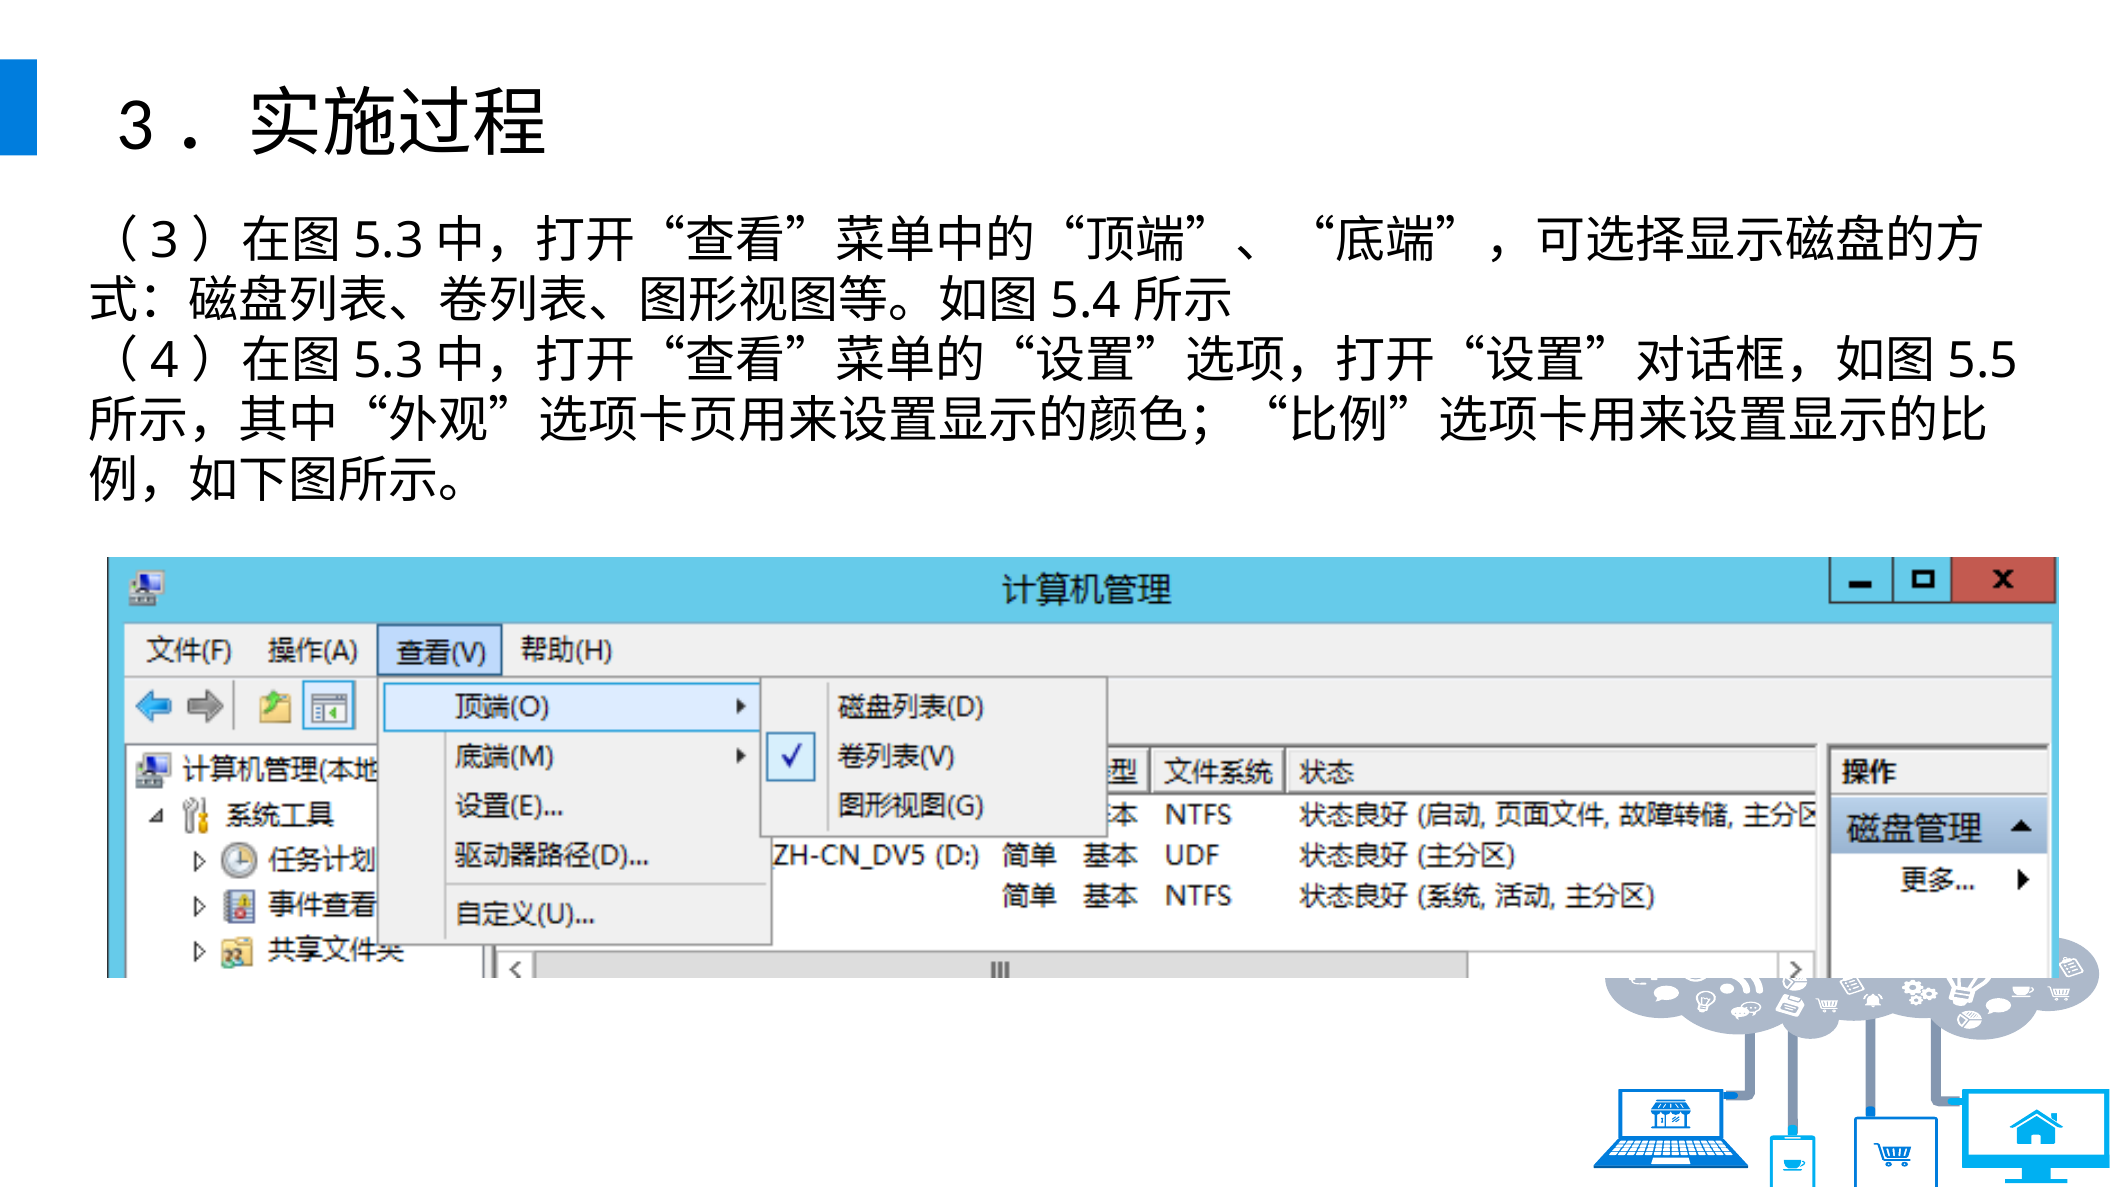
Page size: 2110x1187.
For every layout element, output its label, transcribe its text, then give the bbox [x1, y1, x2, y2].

picture [107, 557, 2059, 979]
text_box （3）在图5.3中，打开“查看”菜单中的“顶端”、“底端”，可选择显示磁盘的方式：磁盘列表、卷列表、图形视图等。如图5.4所示 （4）在图5.3中，打开“查看”菜单的“设置”选项，打开“设置”对话框，如图5.5所示，其中“外观”选项卡页用来设置显示的颜色；“比例”选项卡用来设置显示的比例，如下图所示。 [73, 199, 2073, 515]
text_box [1593, 828, 2110, 1187]
text_box 3．实施过程 [100, 66, 563, 173]
